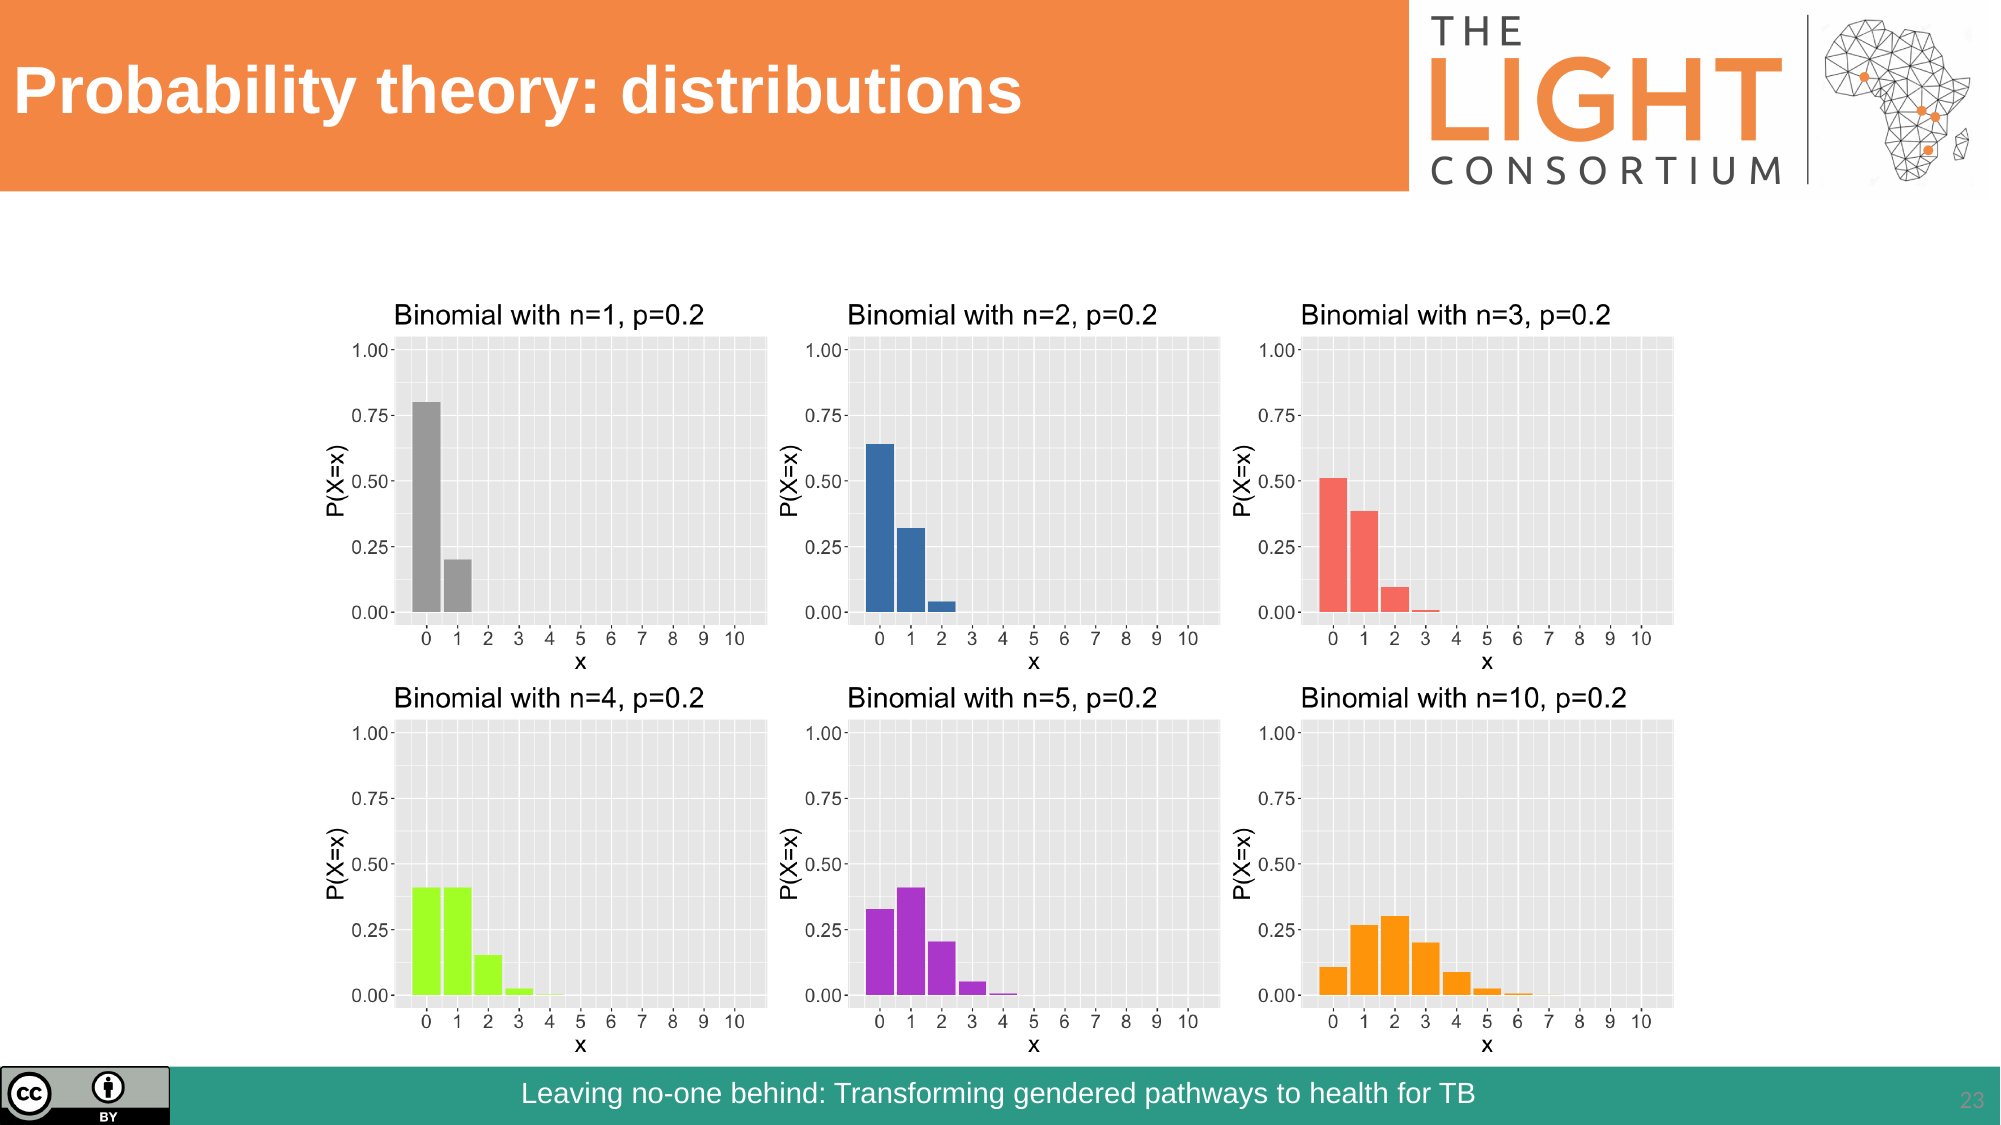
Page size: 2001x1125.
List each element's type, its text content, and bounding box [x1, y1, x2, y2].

picture [0, 1066, 170, 1125]
picture [1409, 0, 1989, 201]
title Probability theory: distributions [0, 0, 1410, 192]
slide_number 23 [1550, 1073, 2000, 1125]
picture [320, 297, 1680, 1063]
